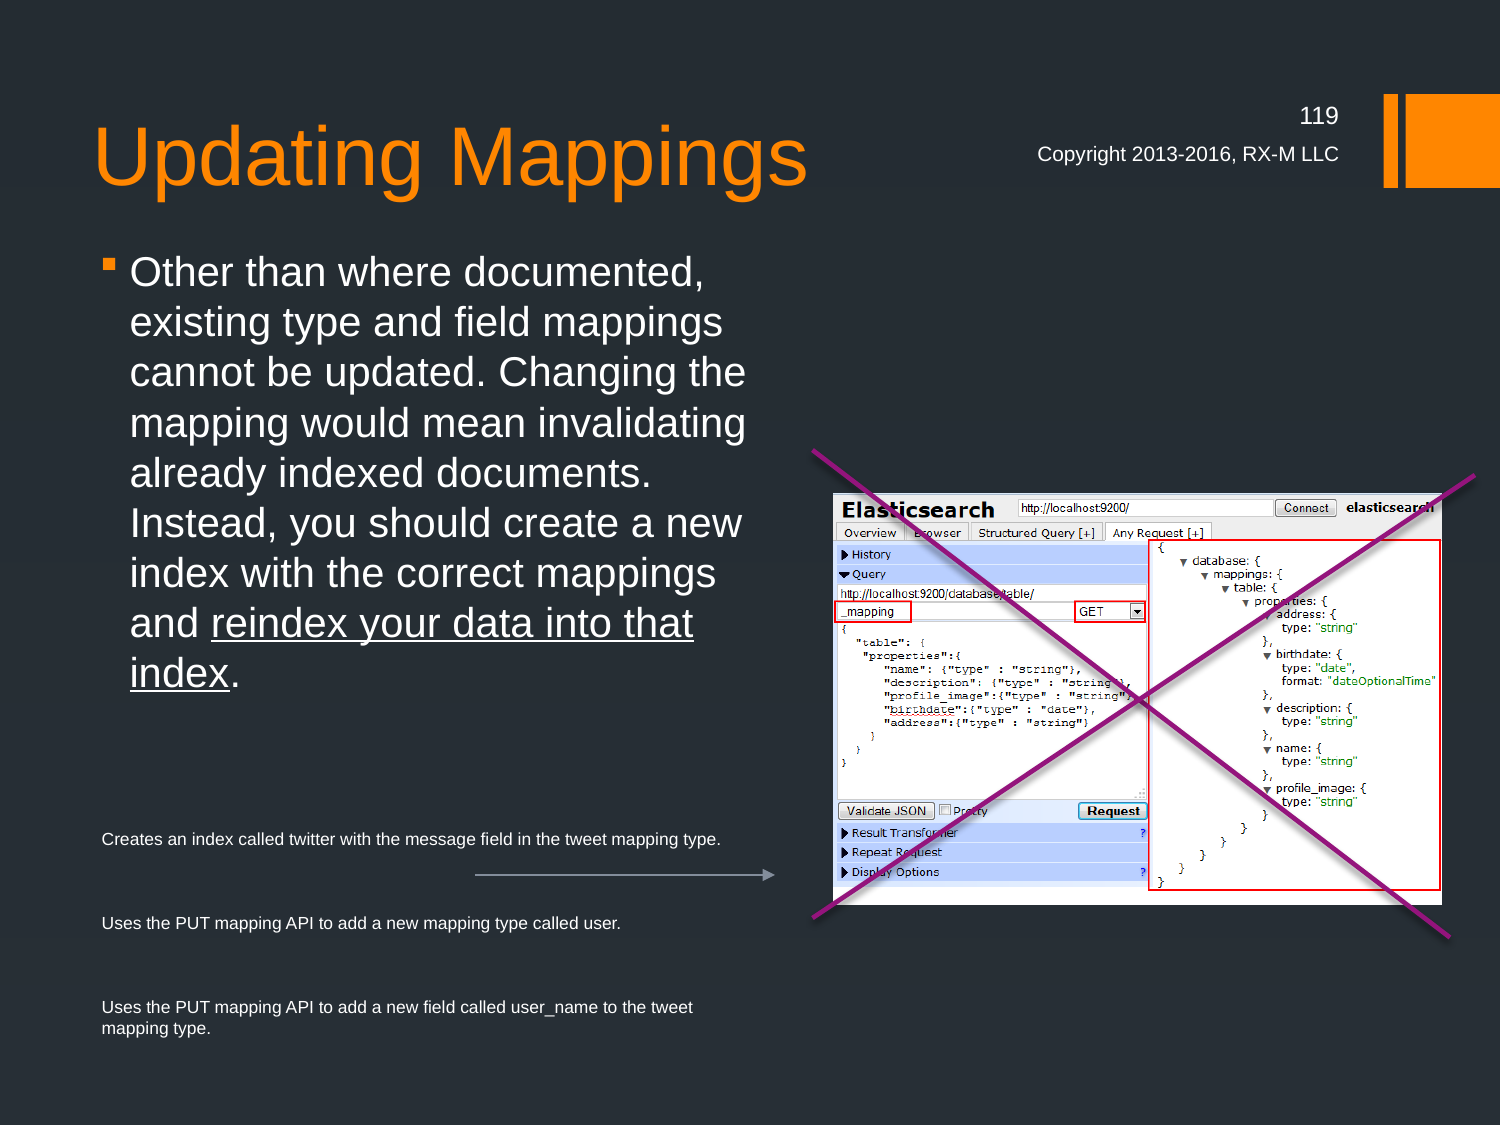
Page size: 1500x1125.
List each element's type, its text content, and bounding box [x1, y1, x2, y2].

list Other than where documented, existing type and field mappings cannot be updated. Changing the mapping would mean invalidating already indexed documents. Instead, you should create a new index with the correct mappings and reindex your data into that index. [77, 237, 813, 750]
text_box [811, 474, 1476, 919]
title Updating Mappings [77, 20, 1278, 210]
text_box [811, 449, 1451, 474]
text_box Creates an index called twitter with the message field in the tweet mapping type. Uses the PUT mapping API to add a new mapping type called user. Uses the PUT mapping API to add a new field called user_name to the tweet mapping type. [86, 777, 750, 1058]
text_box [811, 929, 1451, 938]
footer Copyright 2013-2016, RX-M LLC [985, 140, 1355, 190]
slide_number 119 [1199, 90, 1355, 140]
